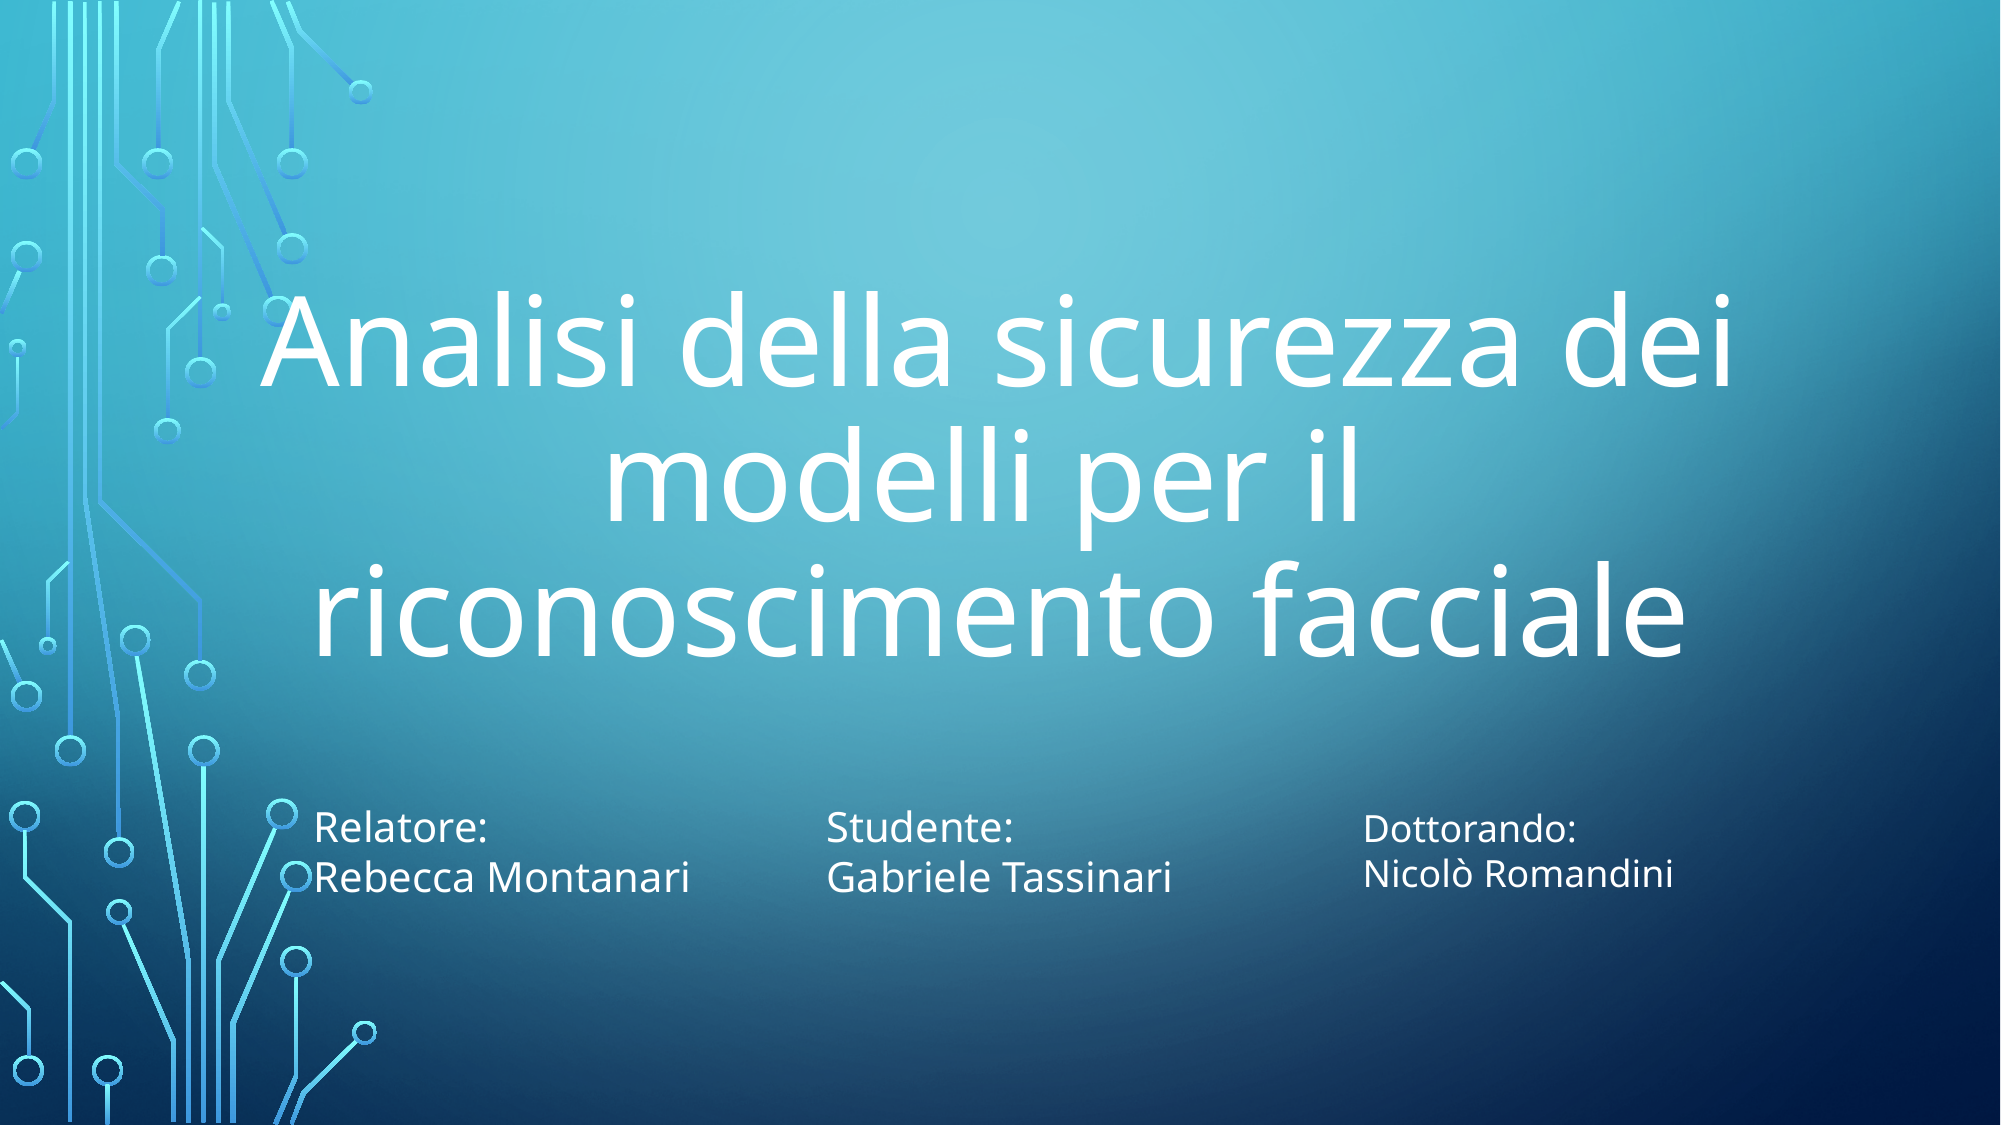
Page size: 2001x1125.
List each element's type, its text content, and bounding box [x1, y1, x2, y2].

text_box Dottorando: Nicolò Romandini [1347, 797, 1690, 903]
text_box Studente: Gabriele Tassinari [811, 793, 1189, 909]
text_box Analisi della sicurezza dei modelli per il riconoscimento facciale [206, 250, 1794, 691]
text_box Relatore: Rebecca Montanari [298, 793, 706, 909]
